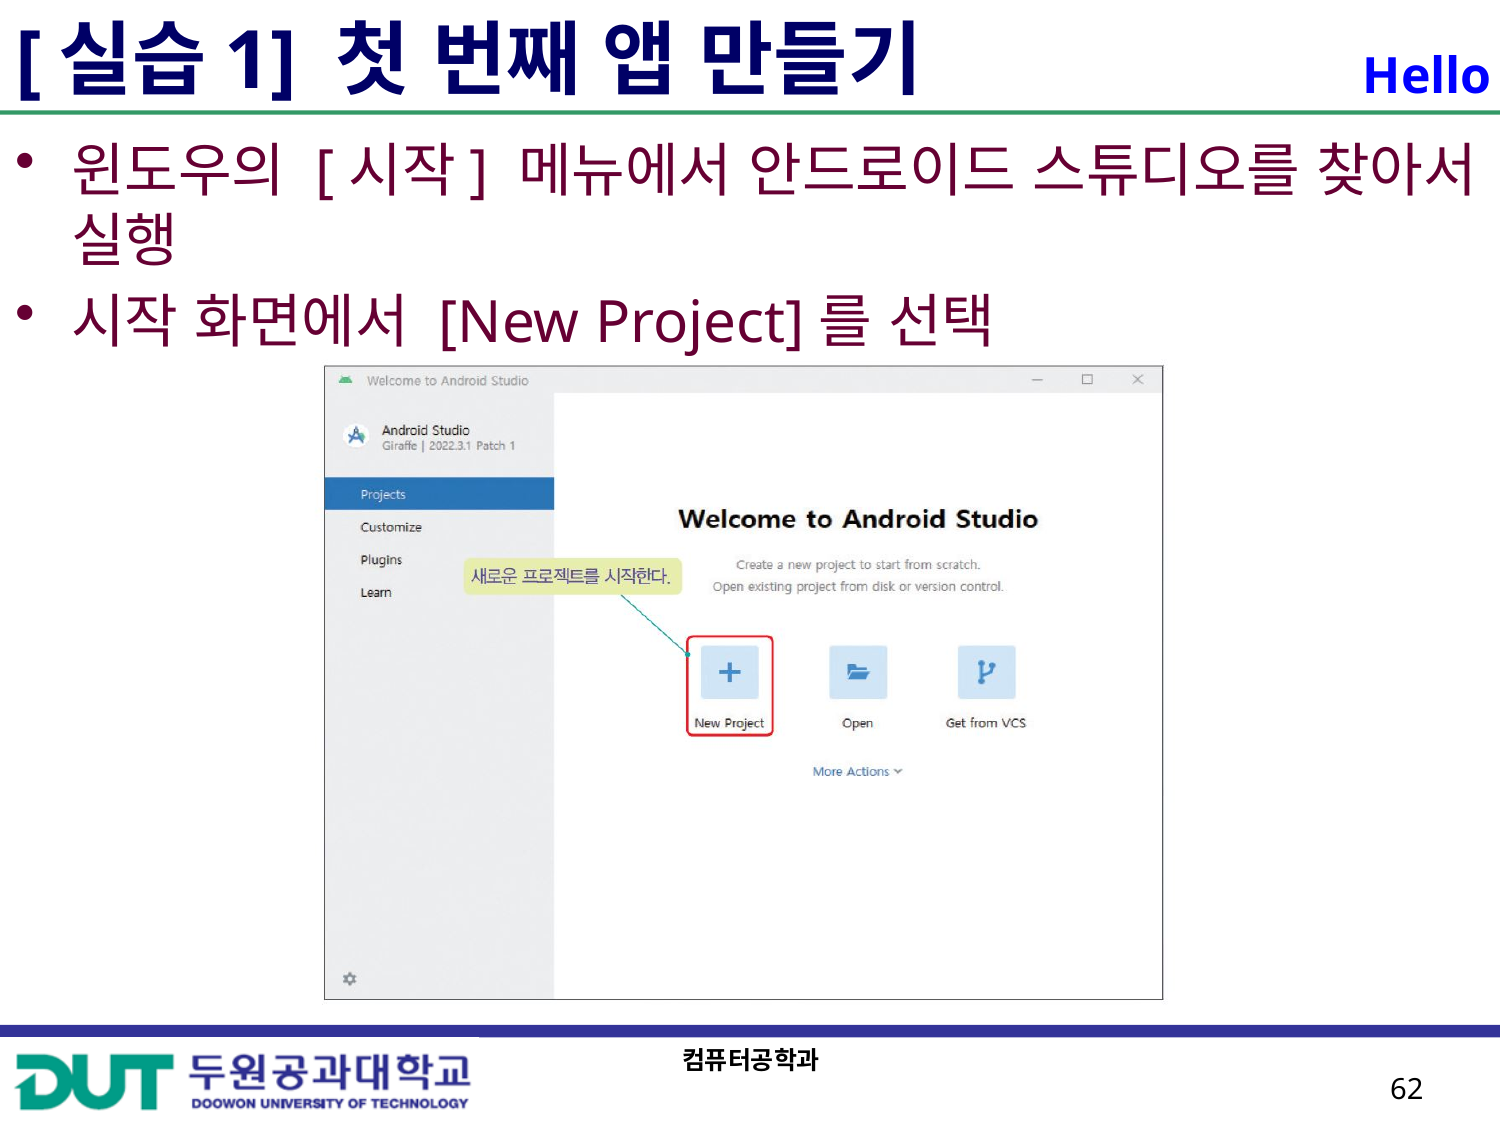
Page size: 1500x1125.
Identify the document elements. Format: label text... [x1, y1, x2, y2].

picture [300, 345, 1186, 1024]
text_box Hello [1125, 36, 1500, 113]
title [실습1] 첫 번째 앱 만들기 [0, 0, 1500, 113]
list 윈도우의 [시작] 메뉴에서 안드로이드 스튜디오를 찾아서 실행 시작 화면에서 [New Project]를 선택 [0, 125, 1499, 1024]
picture [0, 1037, 479, 1125]
